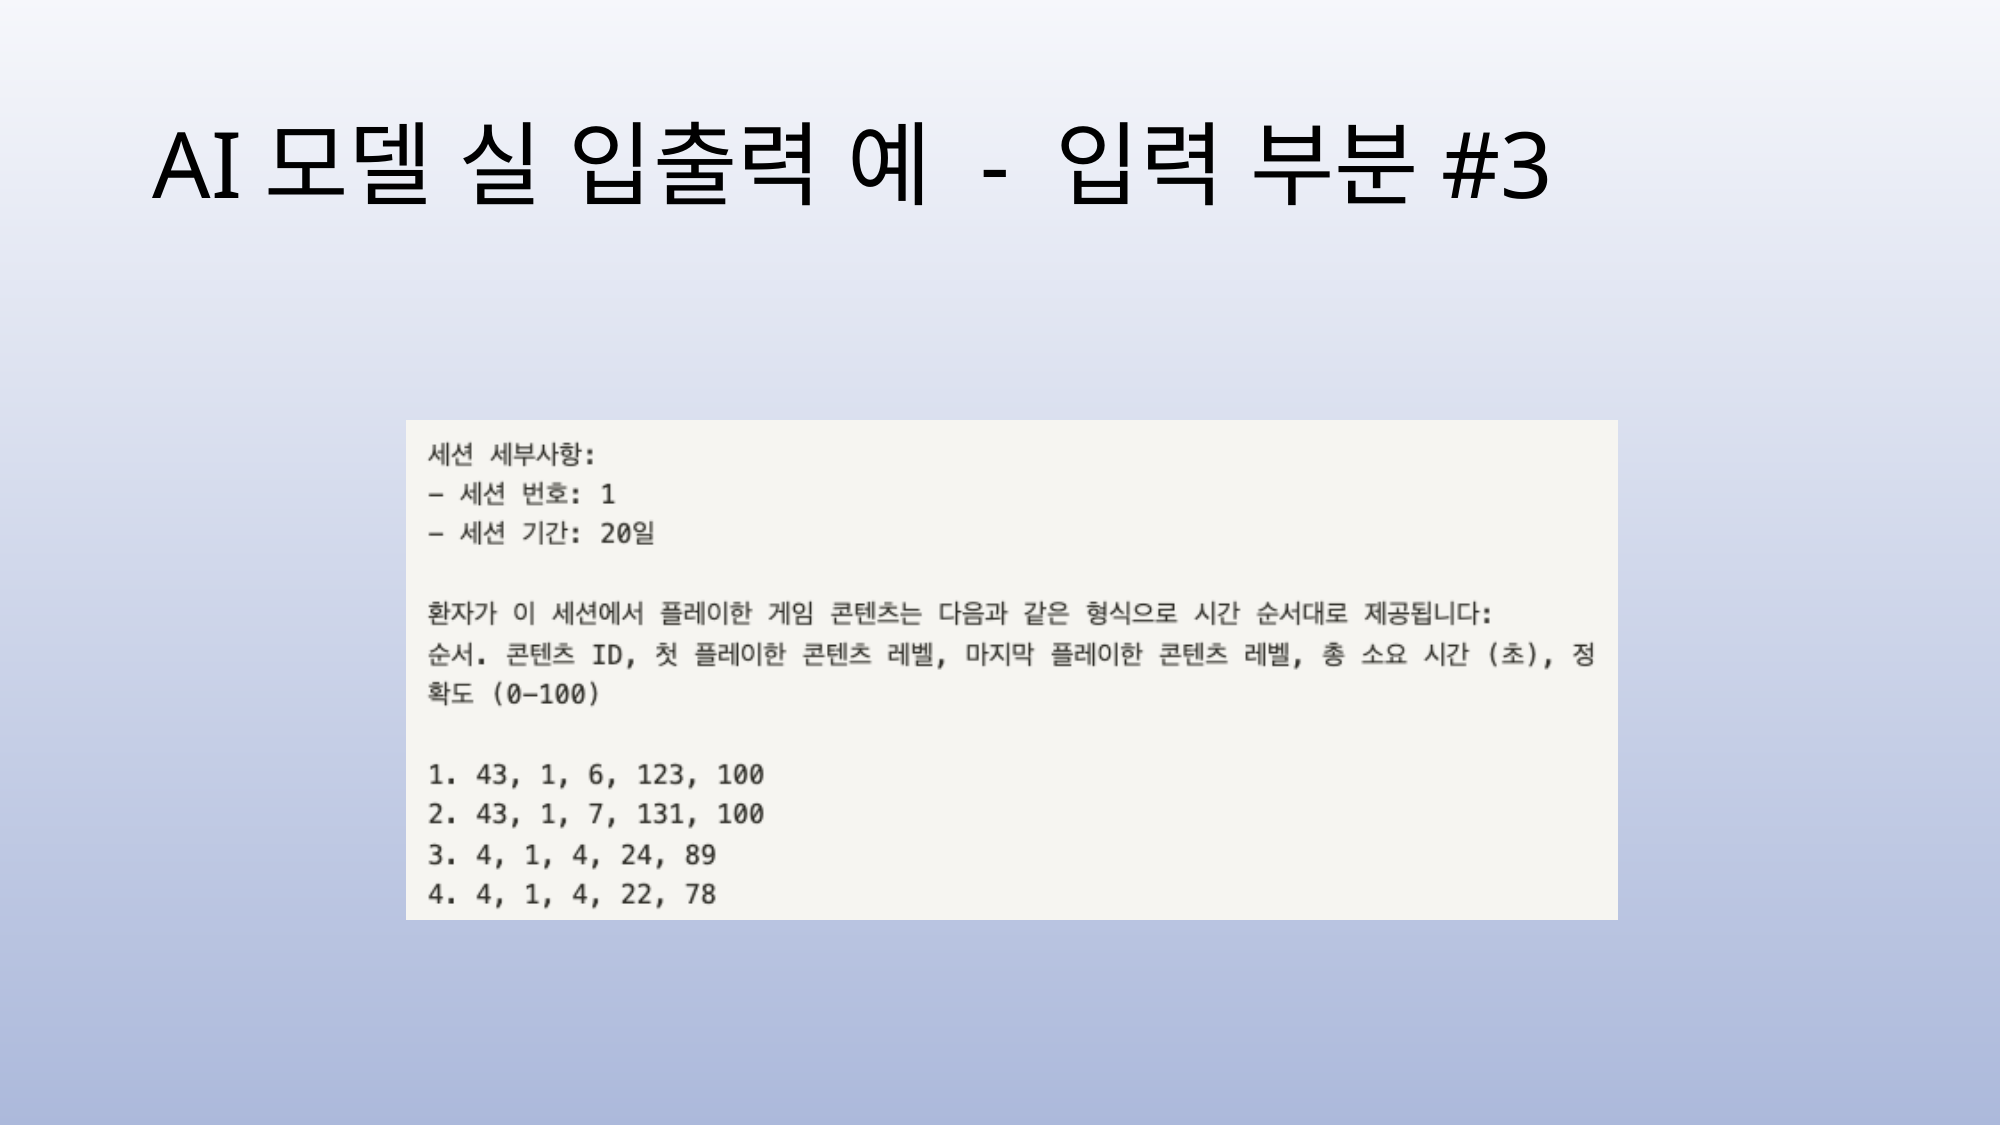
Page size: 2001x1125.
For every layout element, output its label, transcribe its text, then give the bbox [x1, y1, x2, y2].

title AI모델 실 입출력 예 - 입력 부분#3 [137, 59, 1863, 278]
picture [406, 420, 1618, 920]
